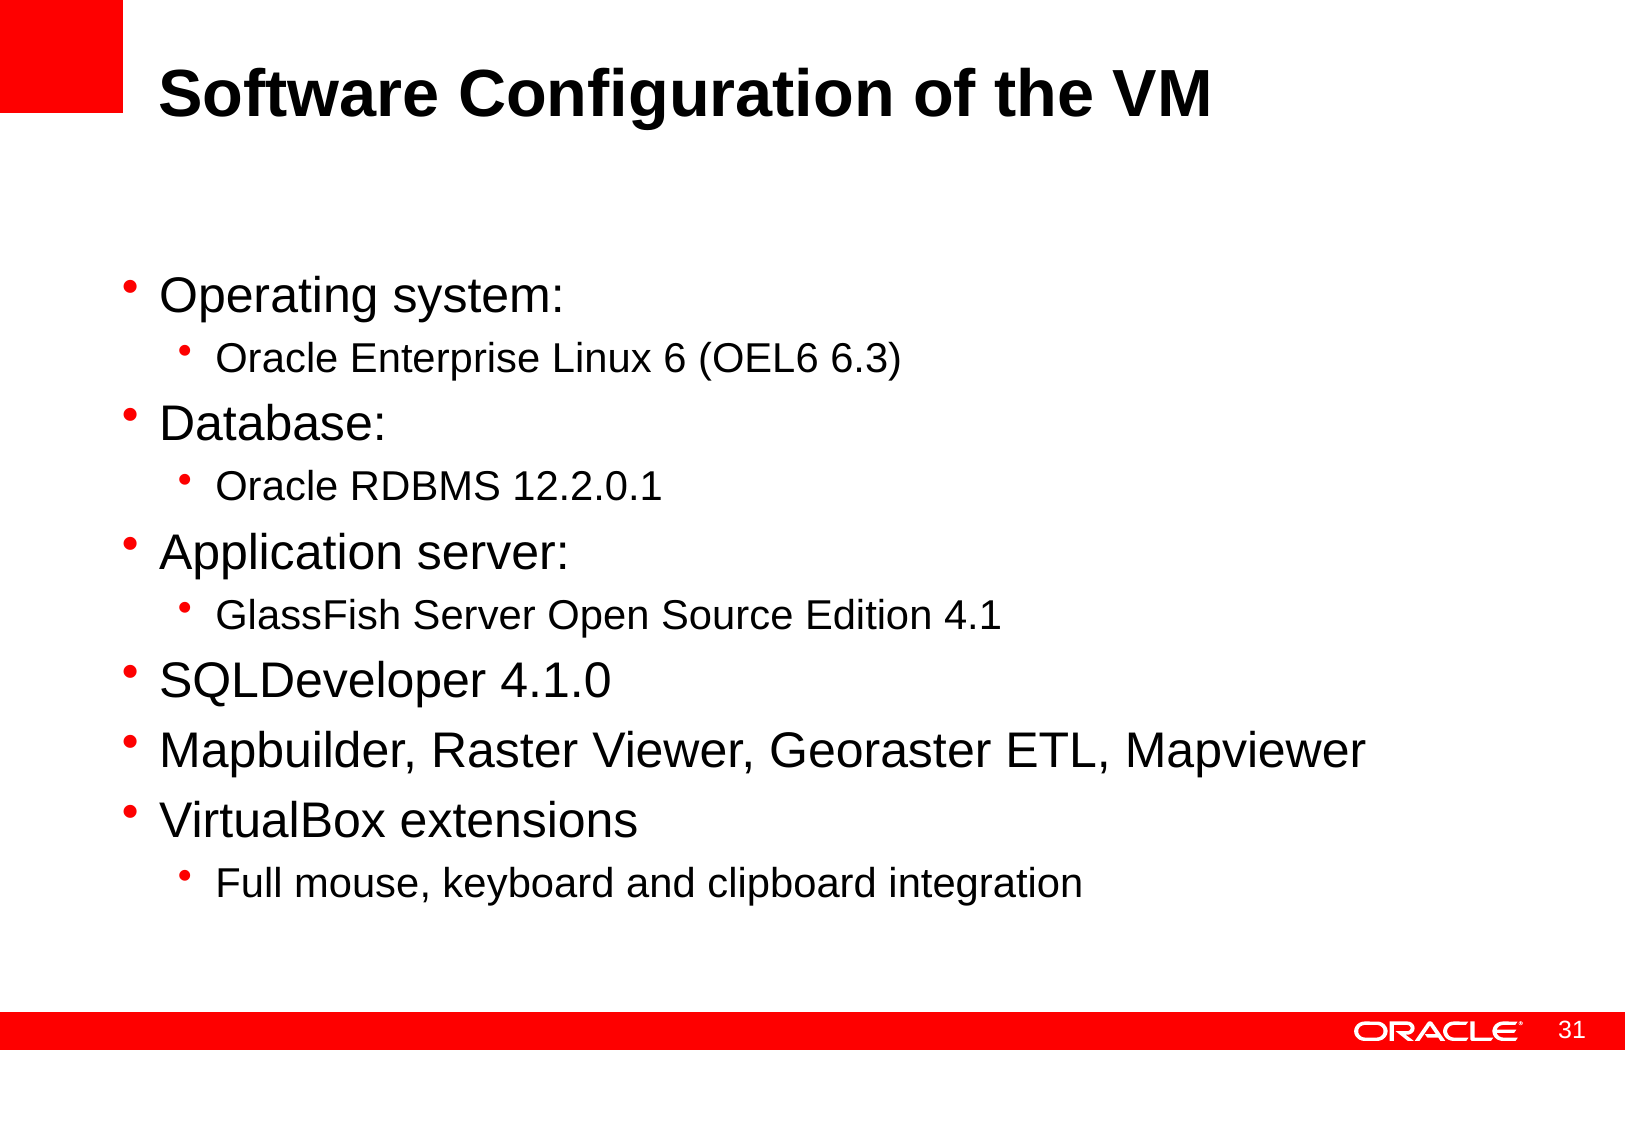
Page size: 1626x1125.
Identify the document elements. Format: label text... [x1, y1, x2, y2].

title Software Configuration of the VM [157, 49, 1506, 205]
picture [0, 0, 123, 113]
list Operating system: Oracle Enterprise Linux 6 (OEL6 6.3) Database: Oracle RDBMS 12.2.0.1 Application server: GlassFish Server Open Source Edition 4.1 SQLDeveloper 4.1.0 Mapbuilder, Raster Viewer, Georaster ETL, Mapviewer VirtualBox extensions Full mouse, keyboard and clipboard integration [121, 262, 1462, 976]
picture [0, 1012, 1625, 1050]
